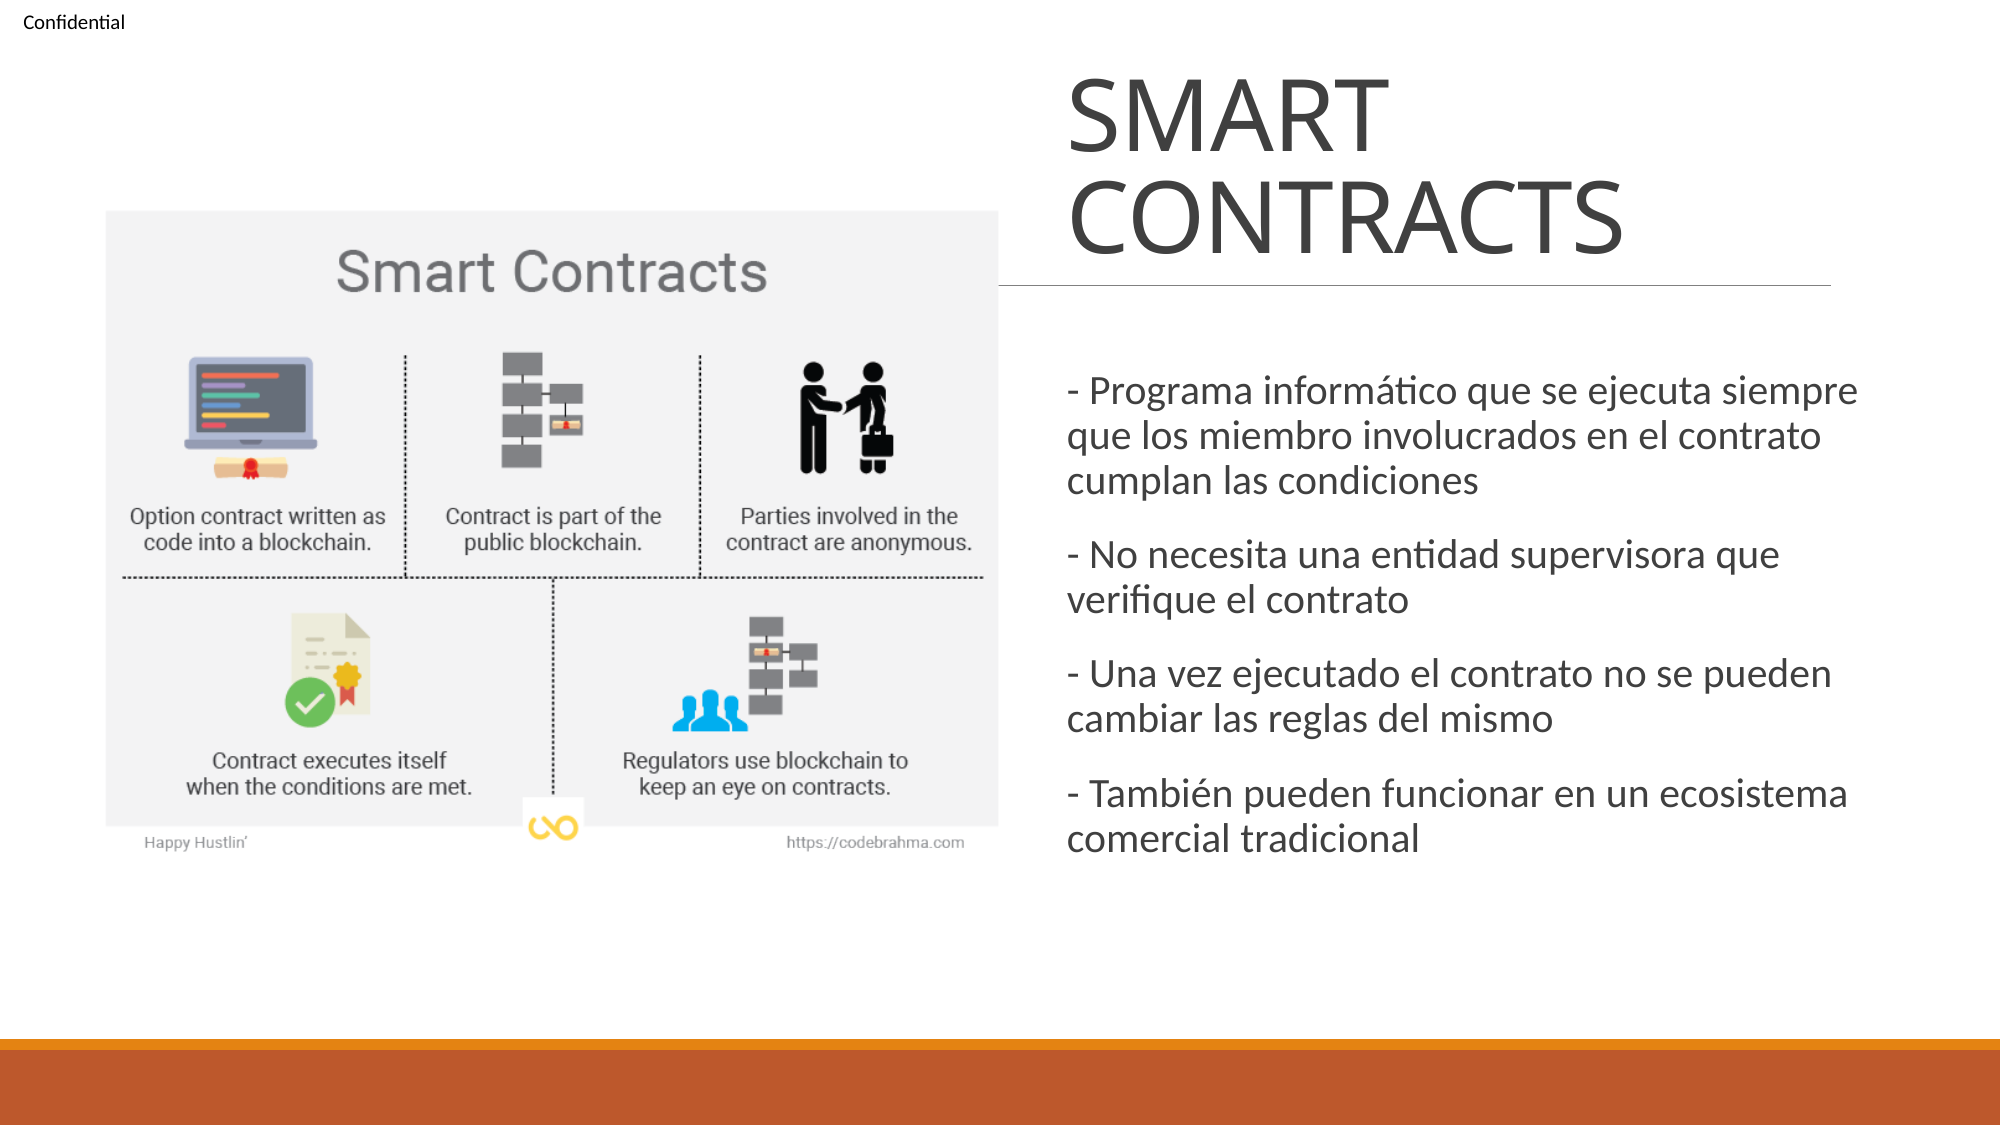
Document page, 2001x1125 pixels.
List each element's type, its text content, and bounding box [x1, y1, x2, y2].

title SMART CONTRACTS [1051, 43, 1893, 282]
picture [104, 209, 1001, 864]
list - Programa informático que se ejecuta siempre que los miembro involucrados en el contrato cumplan las condiciones - No necesita una entidad supervisora que verifique el contrato - Una vez ejecutado el contrato no se pueden cambiar las reglas del mismo - También pueden funcionar en un ecosistema comercial tradicional [1051, 360, 1893, 963]
